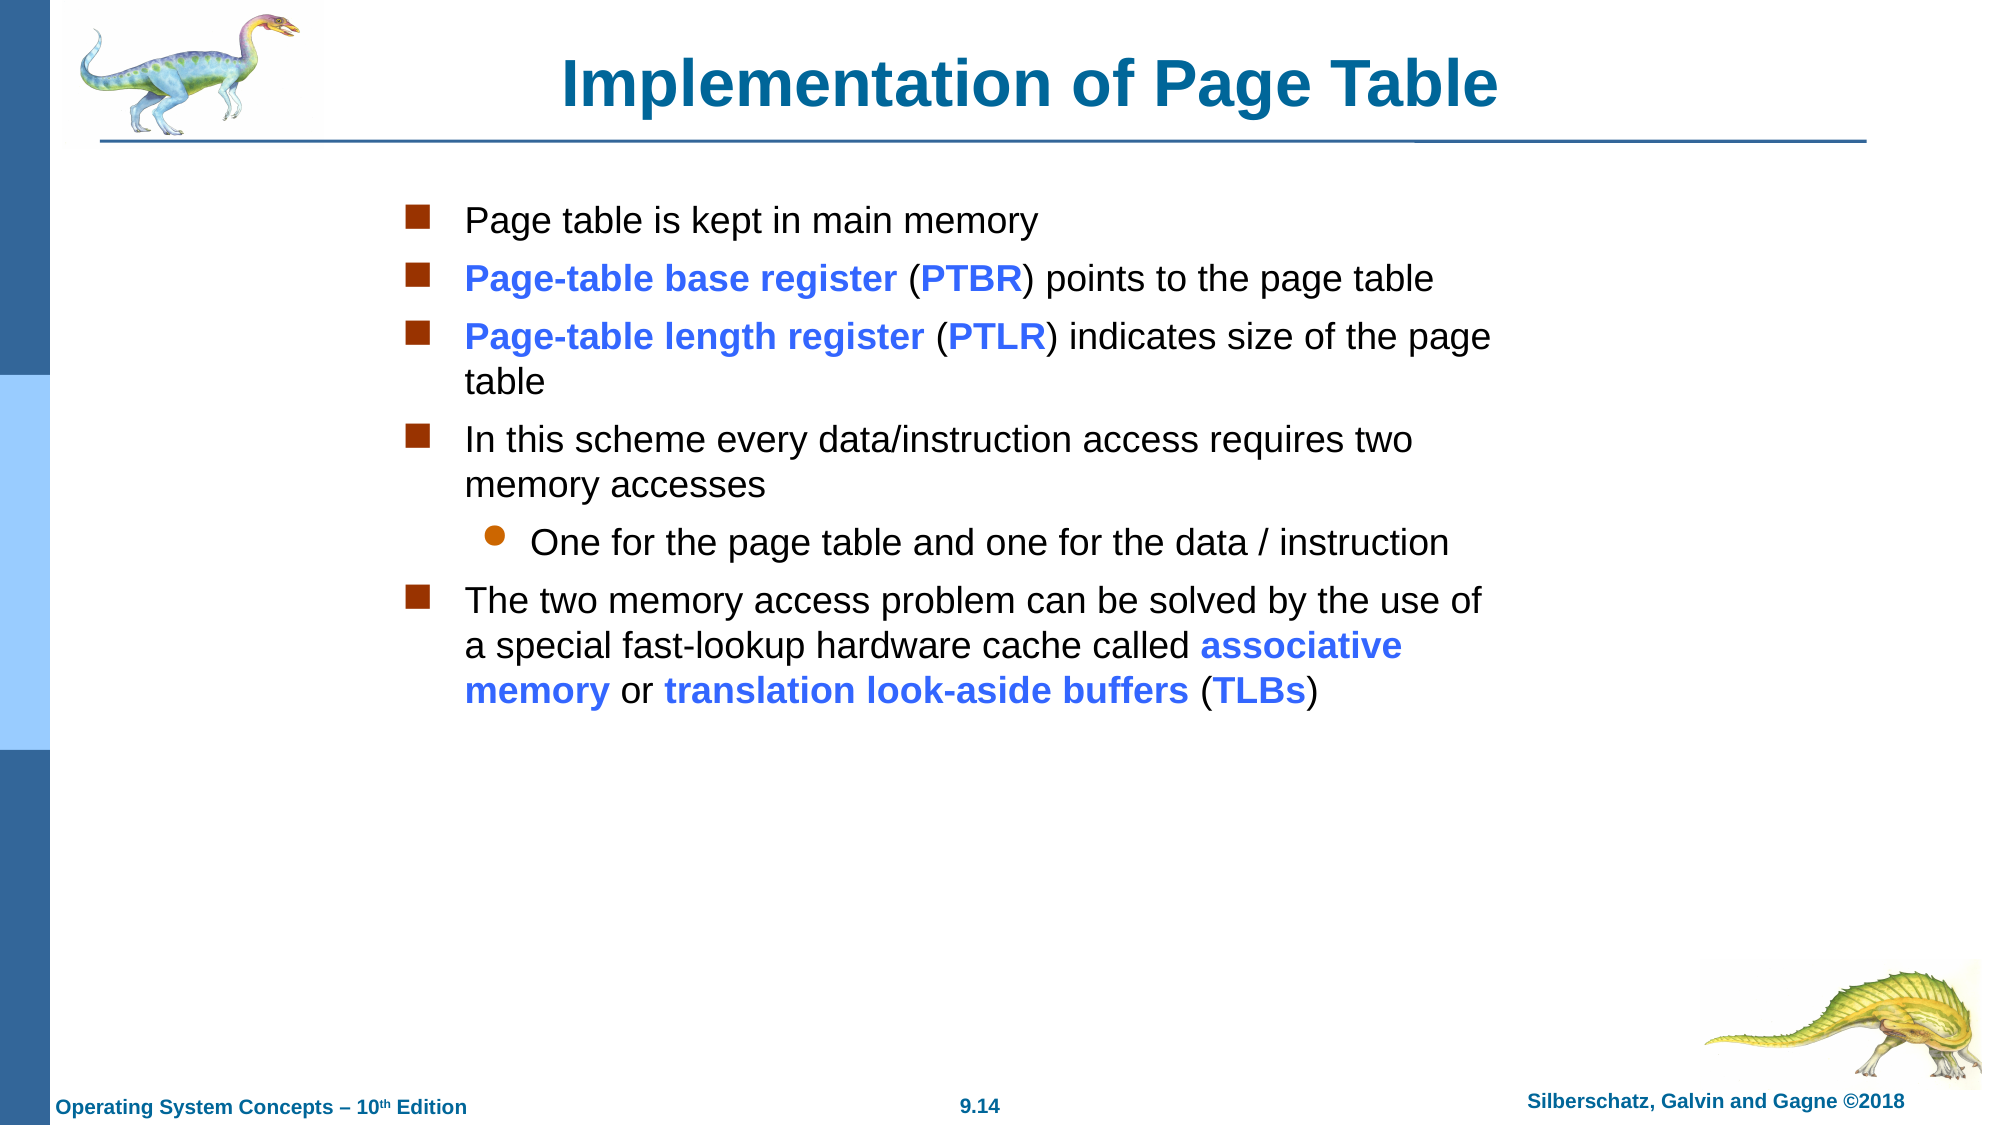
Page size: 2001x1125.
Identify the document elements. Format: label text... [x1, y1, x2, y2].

list Page table is kept in main memory Page-table base register (PTBR) points to the page table Page-table length register (PTLR) indicates size of the page table In this scheme every data/instruction access requires two memory accesses One for the page table and one for the data / instruction The two memory access problem can be solved by the use of a special fast-lookup hardware cache called associative memory or translation look-aside buffers (TLBs) [393, 188, 1509, 957]
picture [1700, 959, 1982, 1090]
title Implementation of Page Table [355, 32, 1706, 128]
picture [62, 0, 324, 149]
